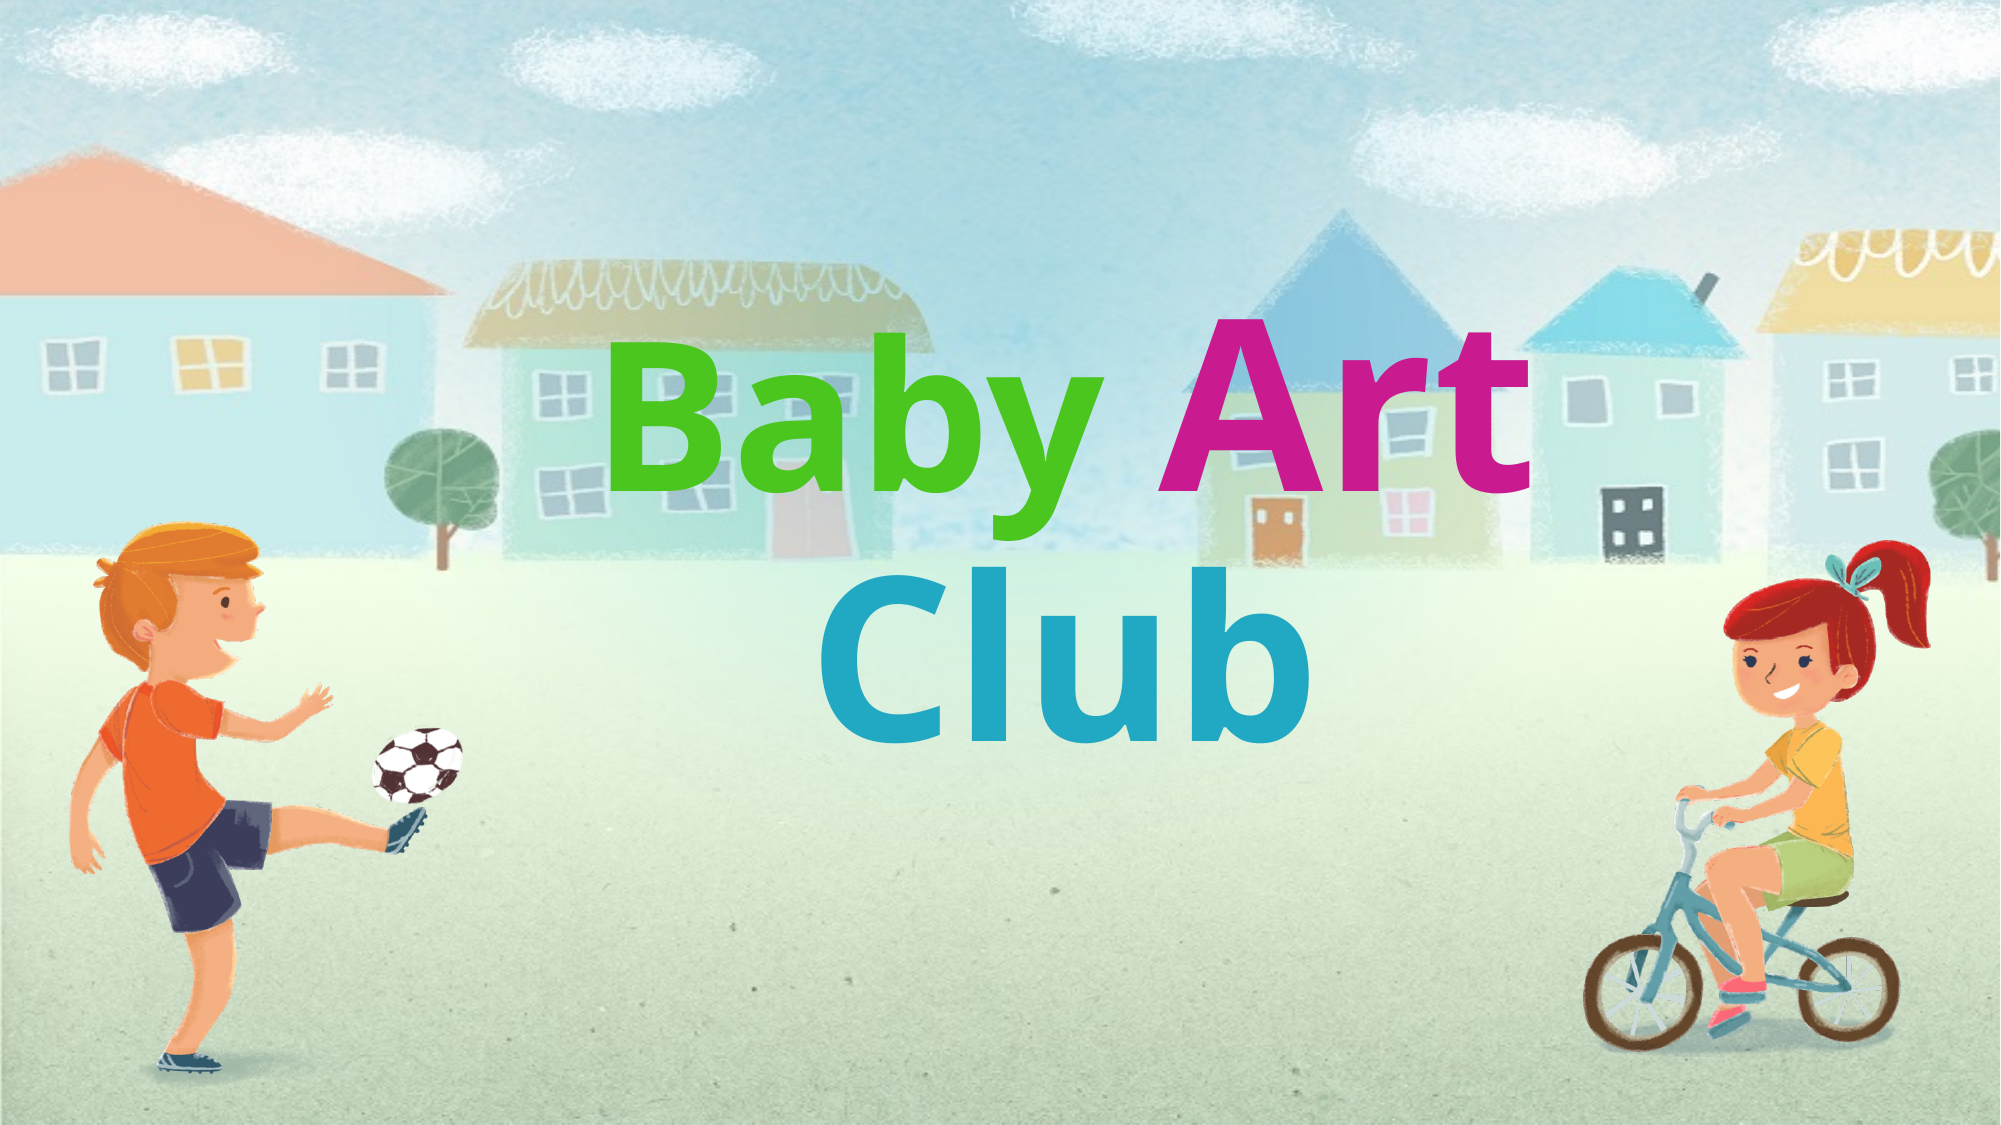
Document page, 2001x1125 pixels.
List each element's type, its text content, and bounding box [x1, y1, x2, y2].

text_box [68, 521, 466, 1089]
picture [0, 0, 2001, 1125]
text_box Baby Art Club [314, 406, 1815, 798]
